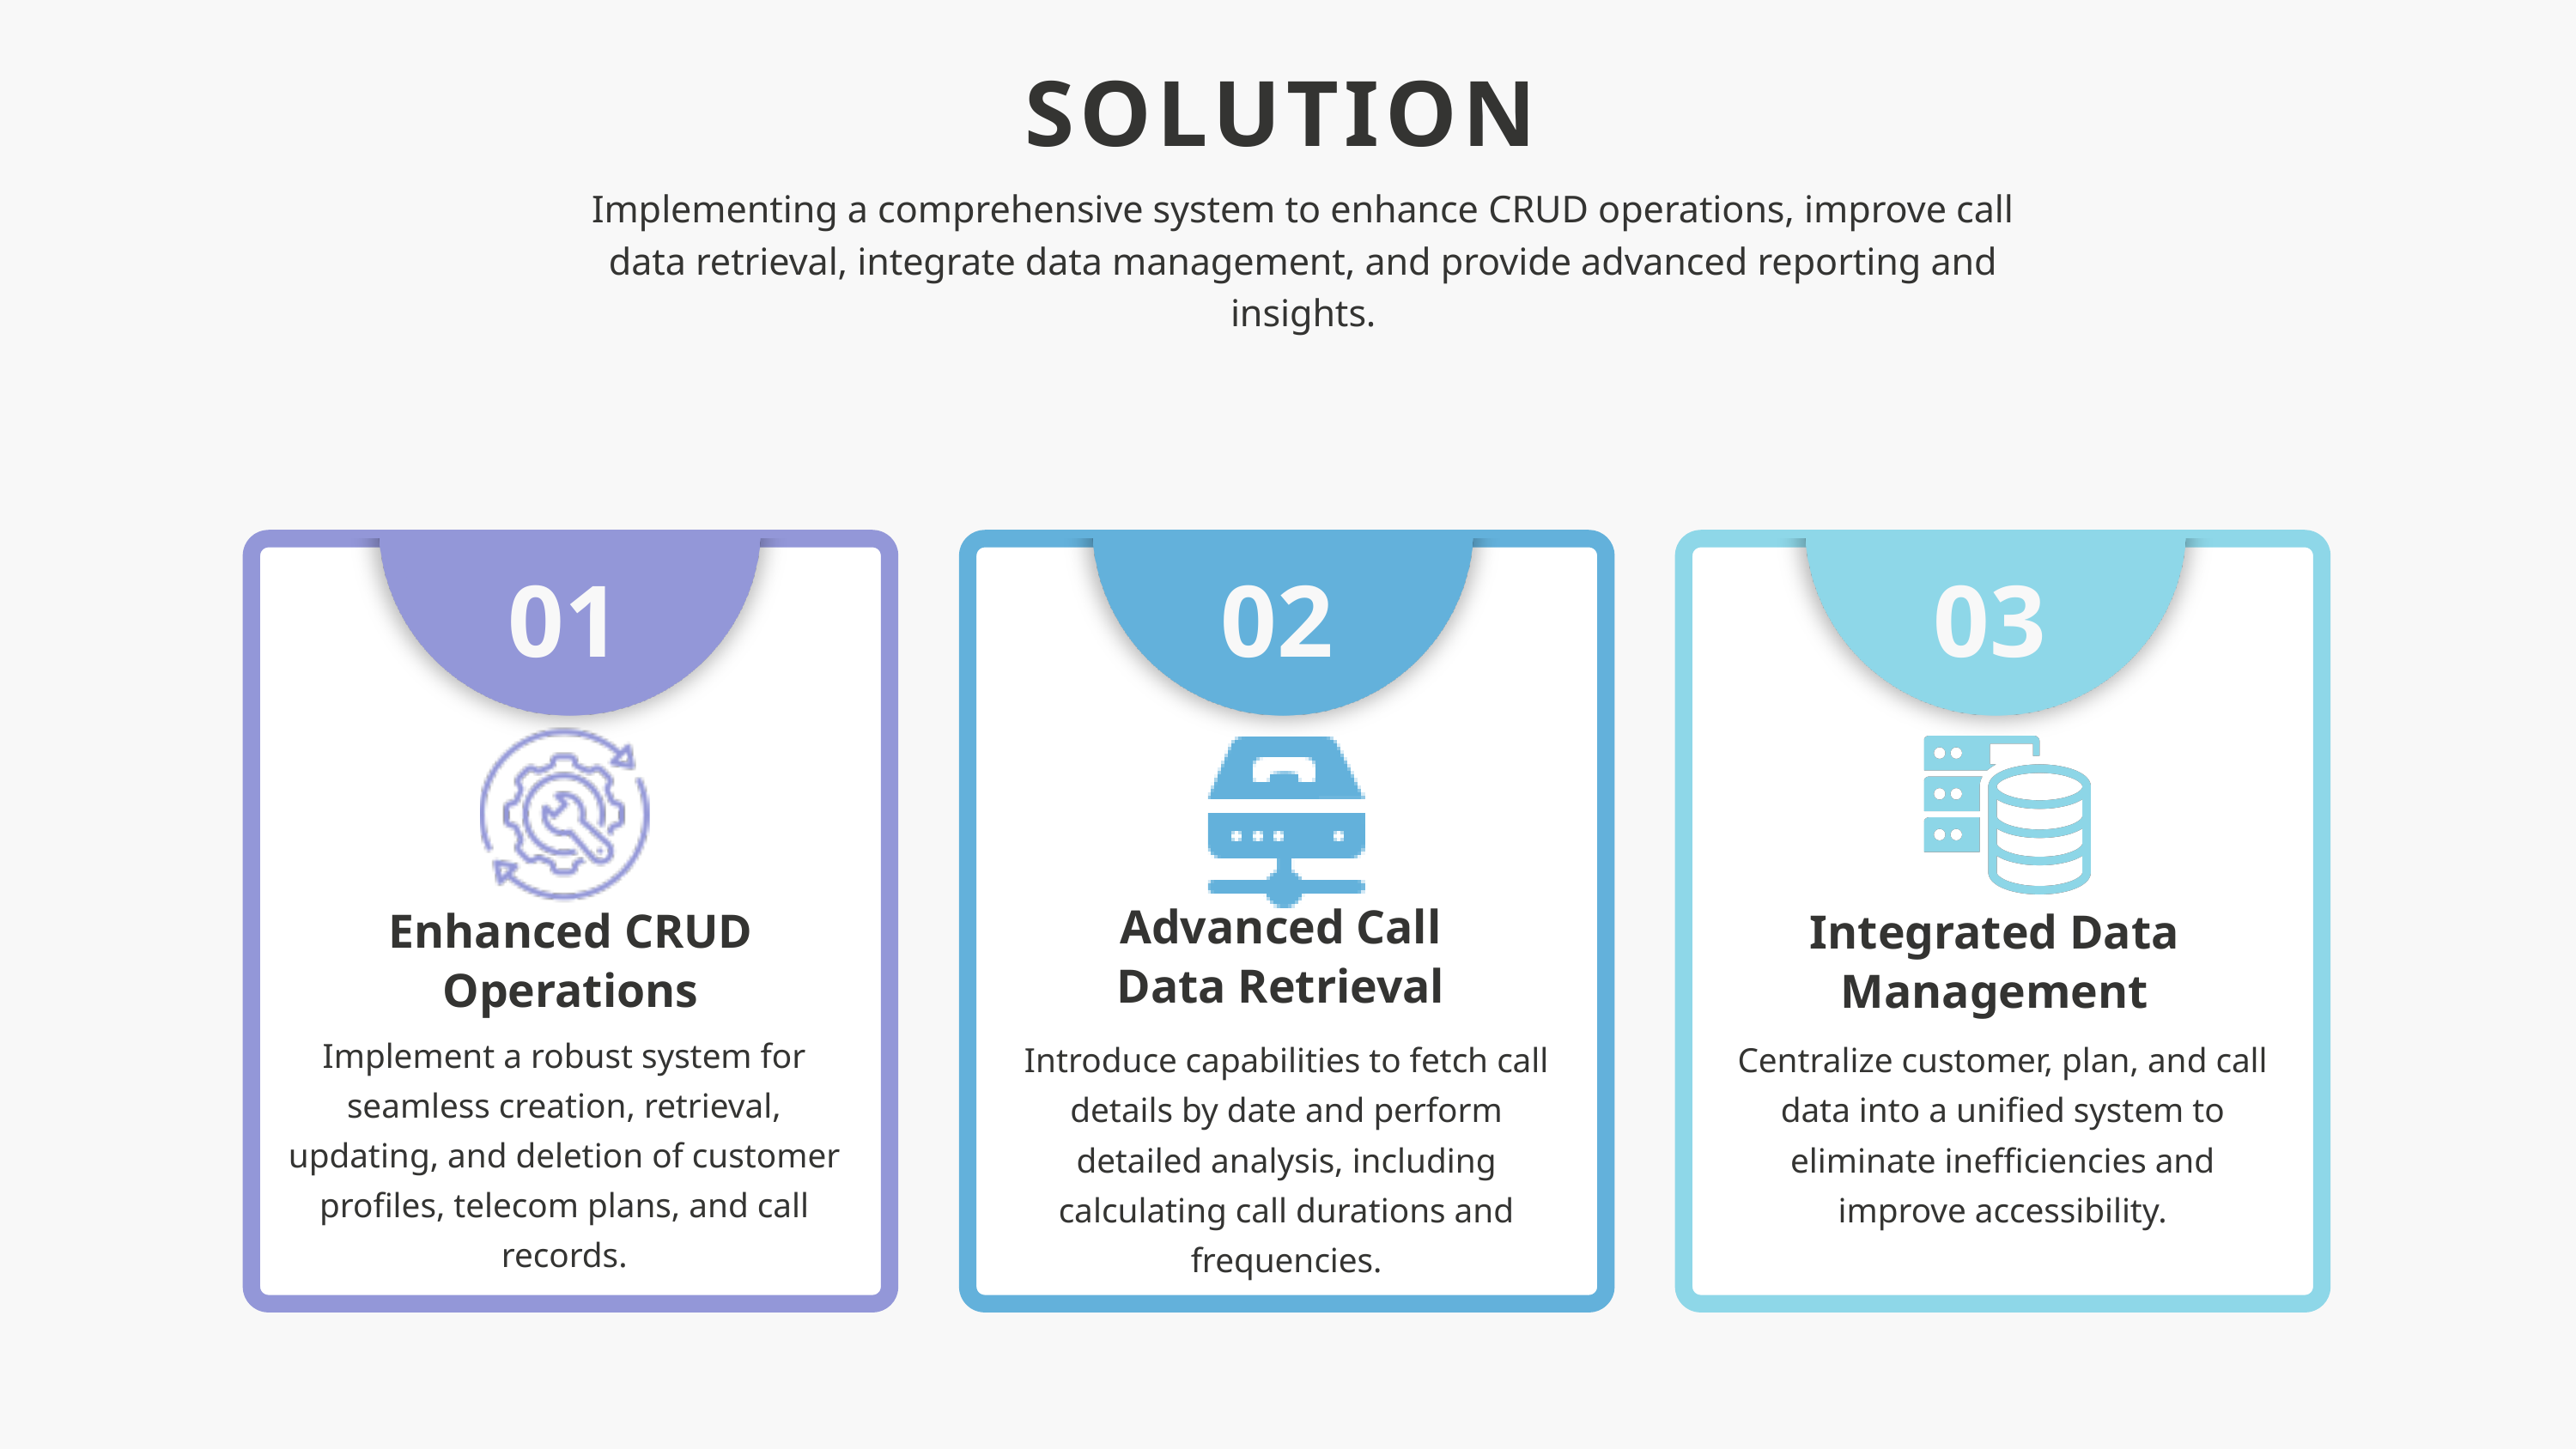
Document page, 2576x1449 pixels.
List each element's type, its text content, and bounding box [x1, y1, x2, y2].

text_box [251, 538, 890, 1304]
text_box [1683, 538, 2323, 1304]
text_box SOLUTION [484, 38, 2076, 165]
text_box Implementing a comprehensive system to enhance CRUD operations, improve call data retrieval, integrate data management, and provide advanced reporting and insights. [559, 178, 2047, 334]
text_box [967, 538, 1607, 1304]
